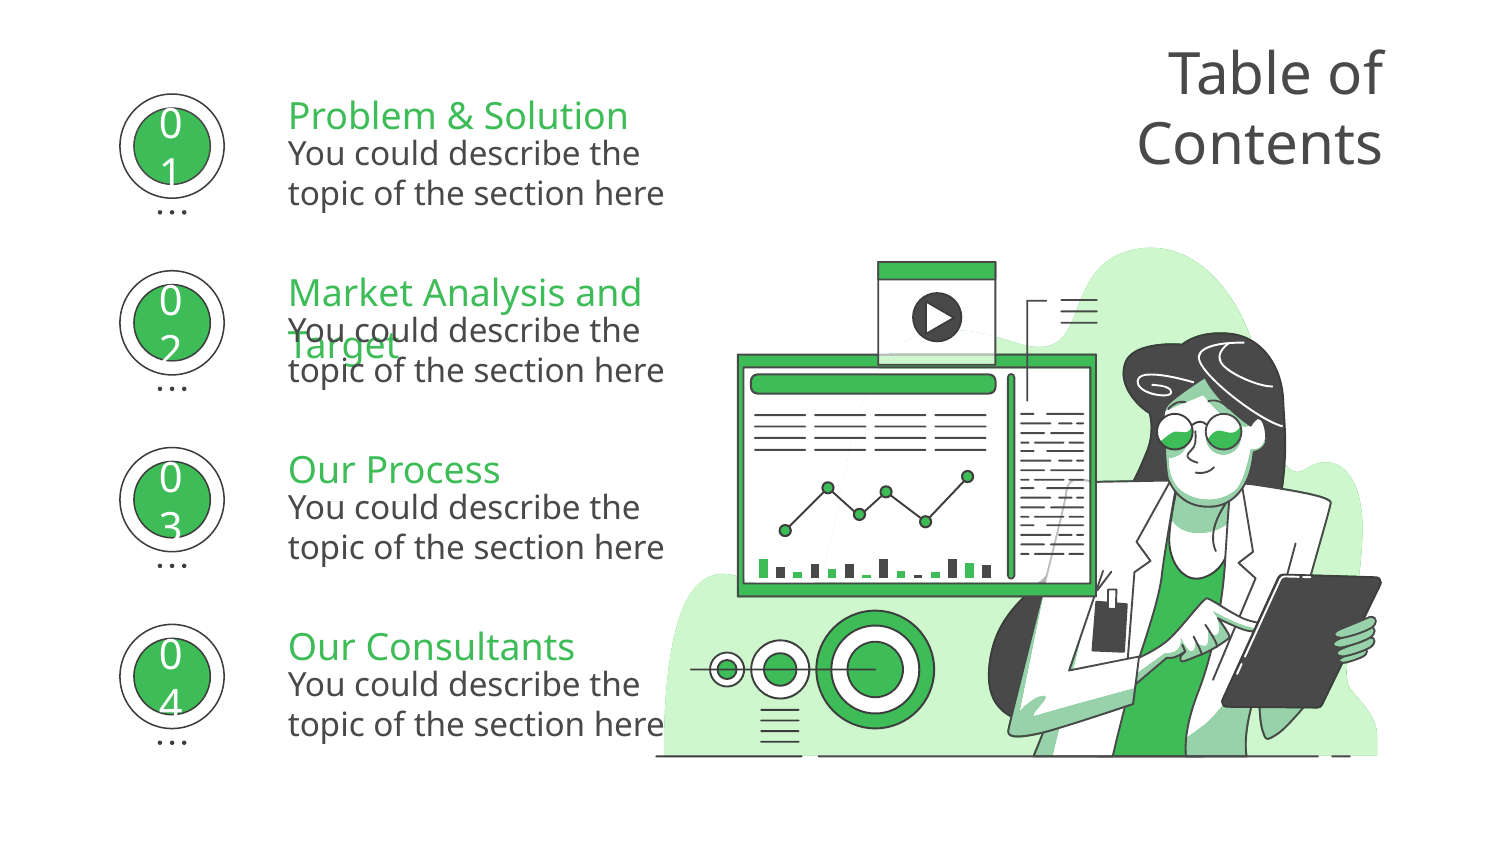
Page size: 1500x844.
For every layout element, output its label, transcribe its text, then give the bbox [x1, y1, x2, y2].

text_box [119, 447, 225, 569]
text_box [119, 93, 225, 215]
subtitle Our Consultants [273, 601, 649, 648]
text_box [655, 247, 1383, 758]
subtitle You could describe the topic of the section here [273, 648, 649, 743]
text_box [119, 624, 225, 746]
title Table of Contents [968, 58, 1398, 153]
subtitle You could describe the topic of the section here [273, 134, 702, 212]
subtitle Market Analysis and Target [273, 247, 653, 293]
subtitle Our Process [273, 424, 649, 471]
subtitle Problem & Solution [273, 70, 702, 134]
subtitle You could describe the topic of the section here [273, 293, 649, 389]
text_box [119, 270, 225, 392]
subtitle You could describe the topic of the section here [273, 471, 649, 566]
